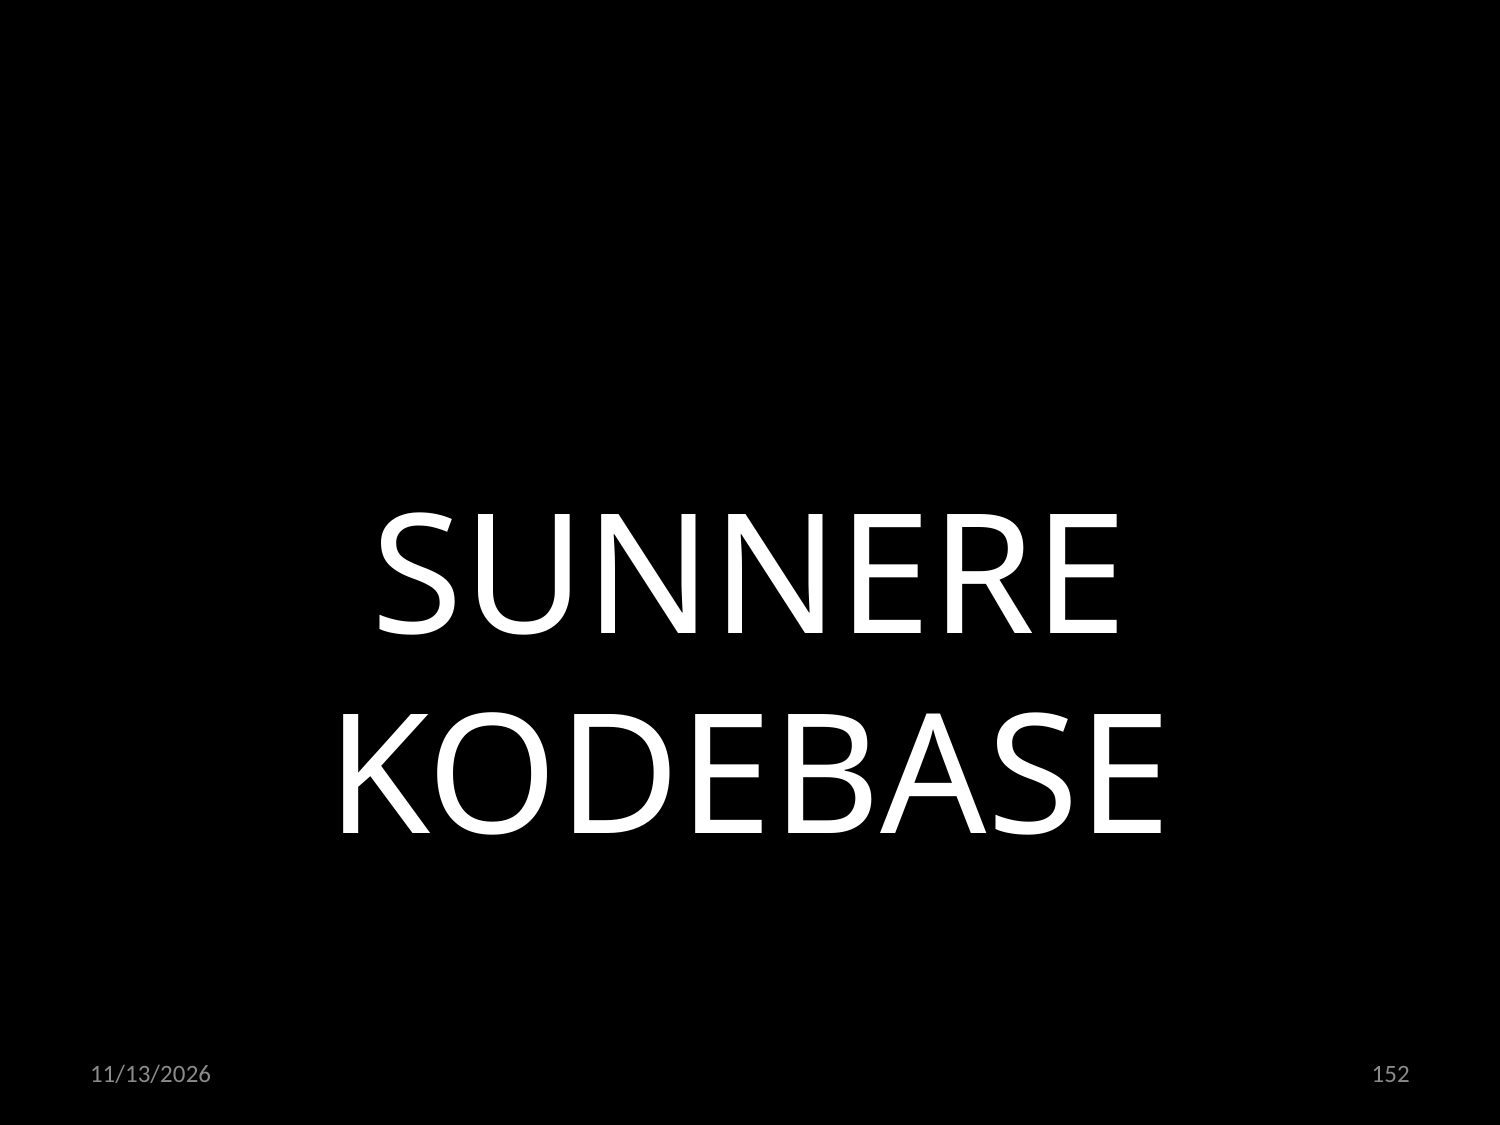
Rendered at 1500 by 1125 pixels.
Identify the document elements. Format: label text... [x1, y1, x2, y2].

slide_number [75, 1042, 425, 1103]
slide_number 152 [1074, 1042, 1425, 1103]
text_box SUNNERE KODEBASE [0, 459, 1500, 561]
